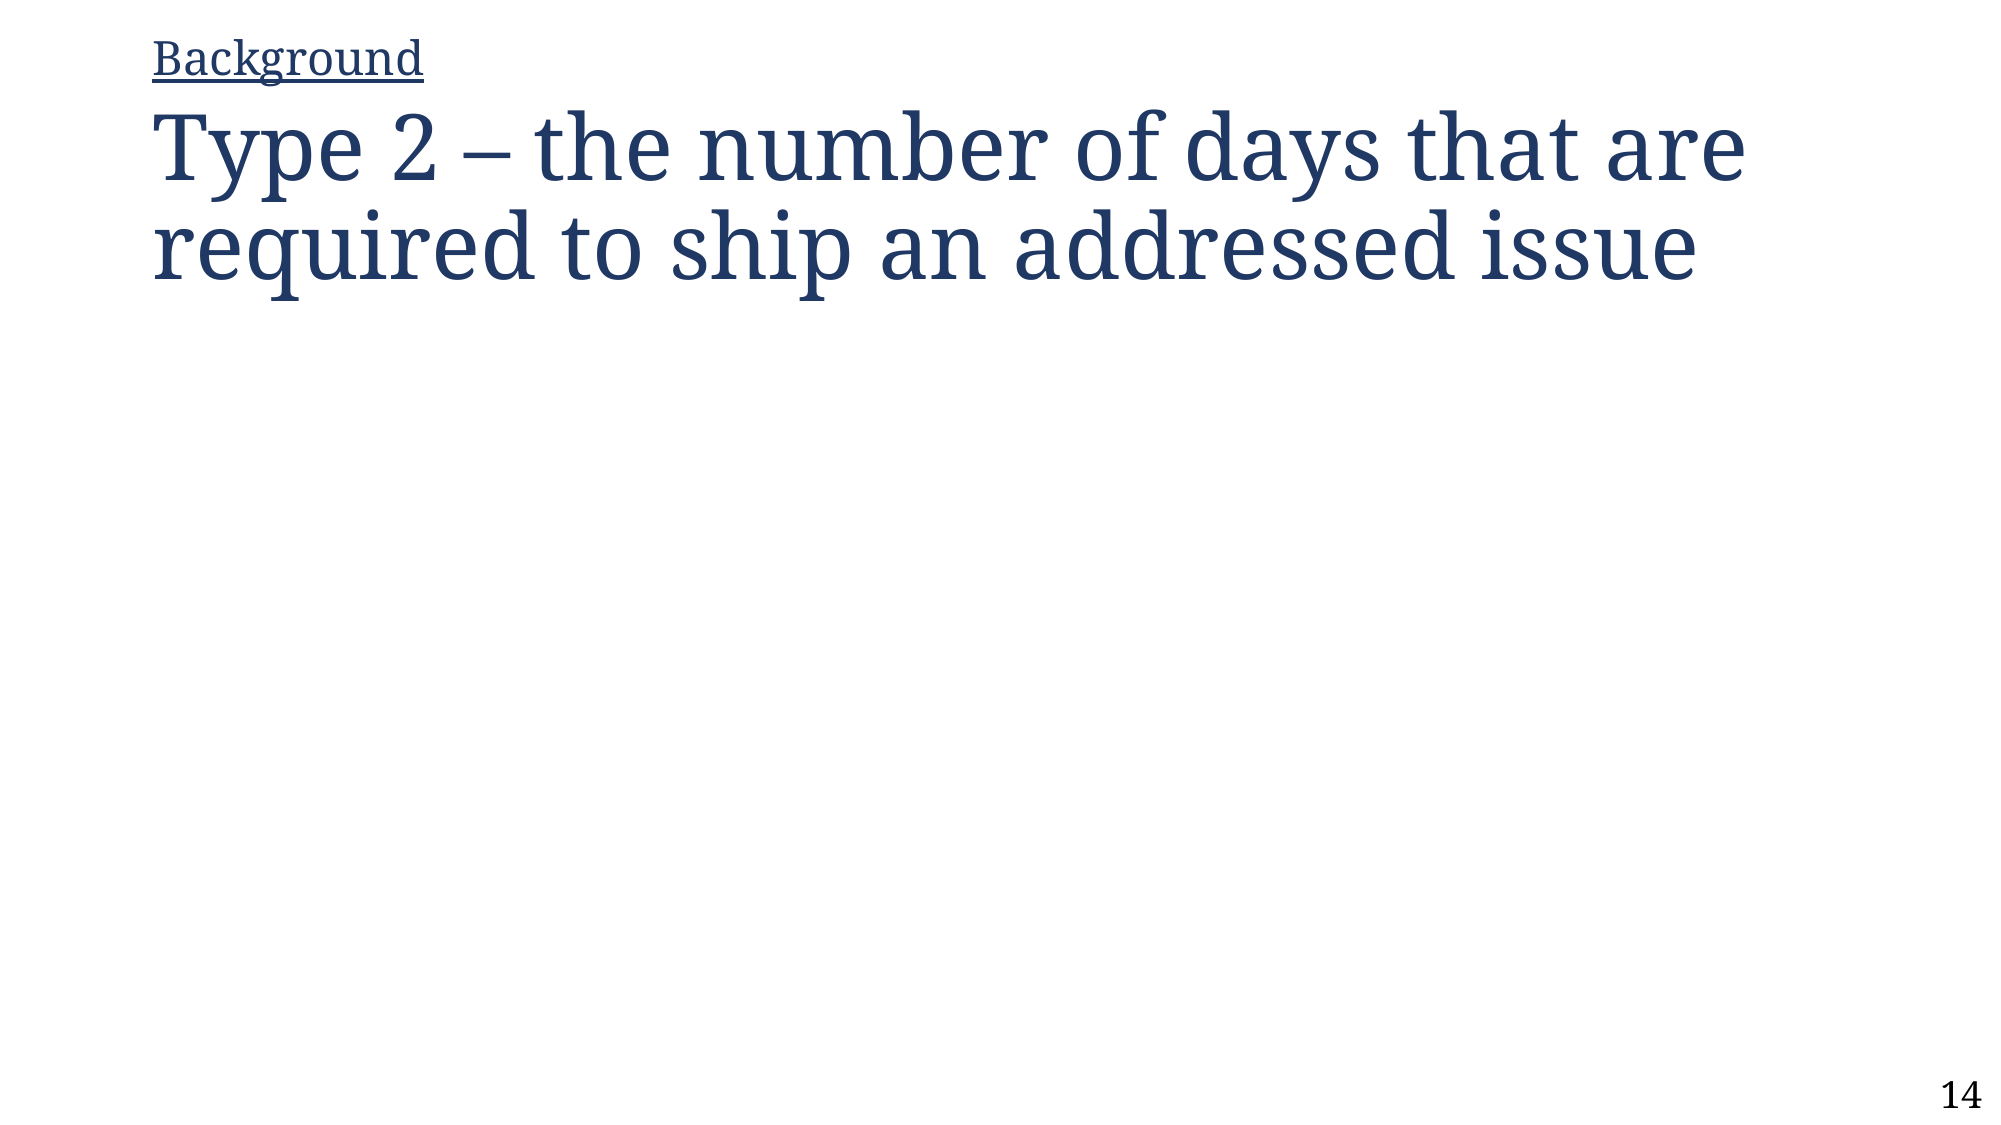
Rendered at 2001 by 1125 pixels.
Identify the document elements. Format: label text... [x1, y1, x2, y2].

list Background [137, 27, 1863, 93]
title Type 2 – the number of days that are required to ship an addressed issue [137, 93, 1863, 467]
text_box 14 [1925, 1063, 2000, 1124]
